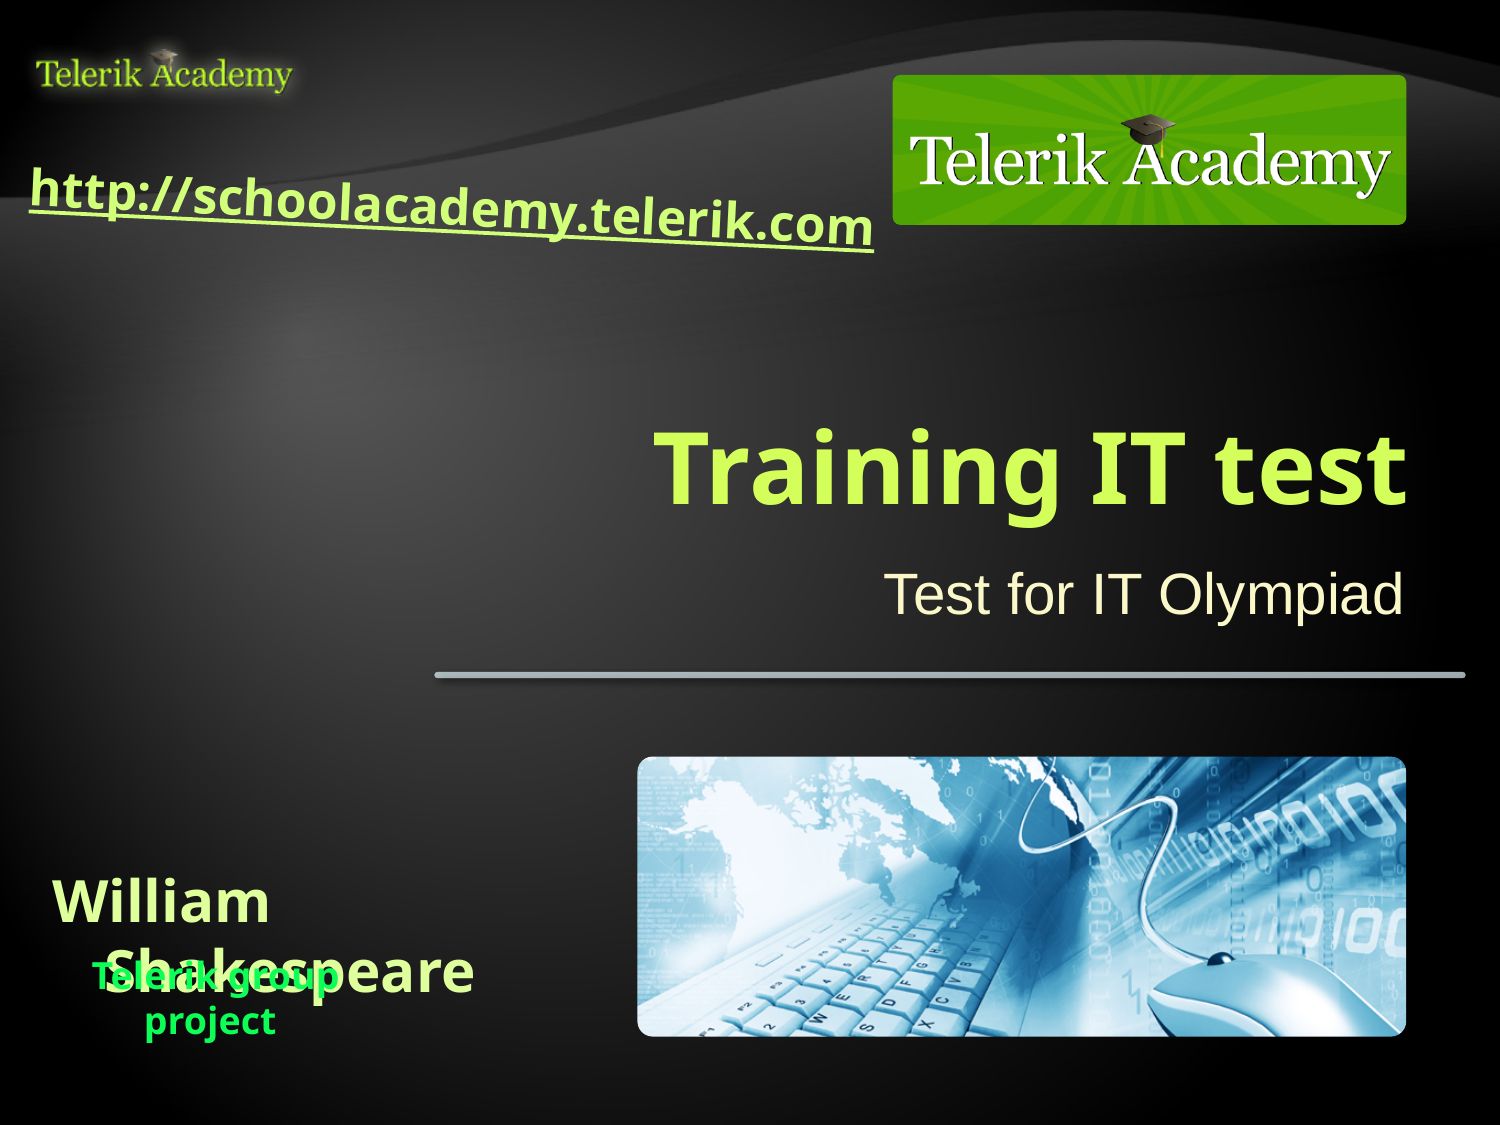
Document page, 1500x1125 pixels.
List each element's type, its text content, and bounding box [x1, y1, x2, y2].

list William Shakespeare [37, 856, 625, 1014]
subtitle Test for IT Olympiad [82, 544, 1421, 638]
title Training IT test [75, 275, 1425, 525]
picture [0, 0, 1500, 1125]
text_box http://schoolacademy.telerik.com [12, 147, 890, 273]
list Telerik group project [76, 944, 445, 1006]
